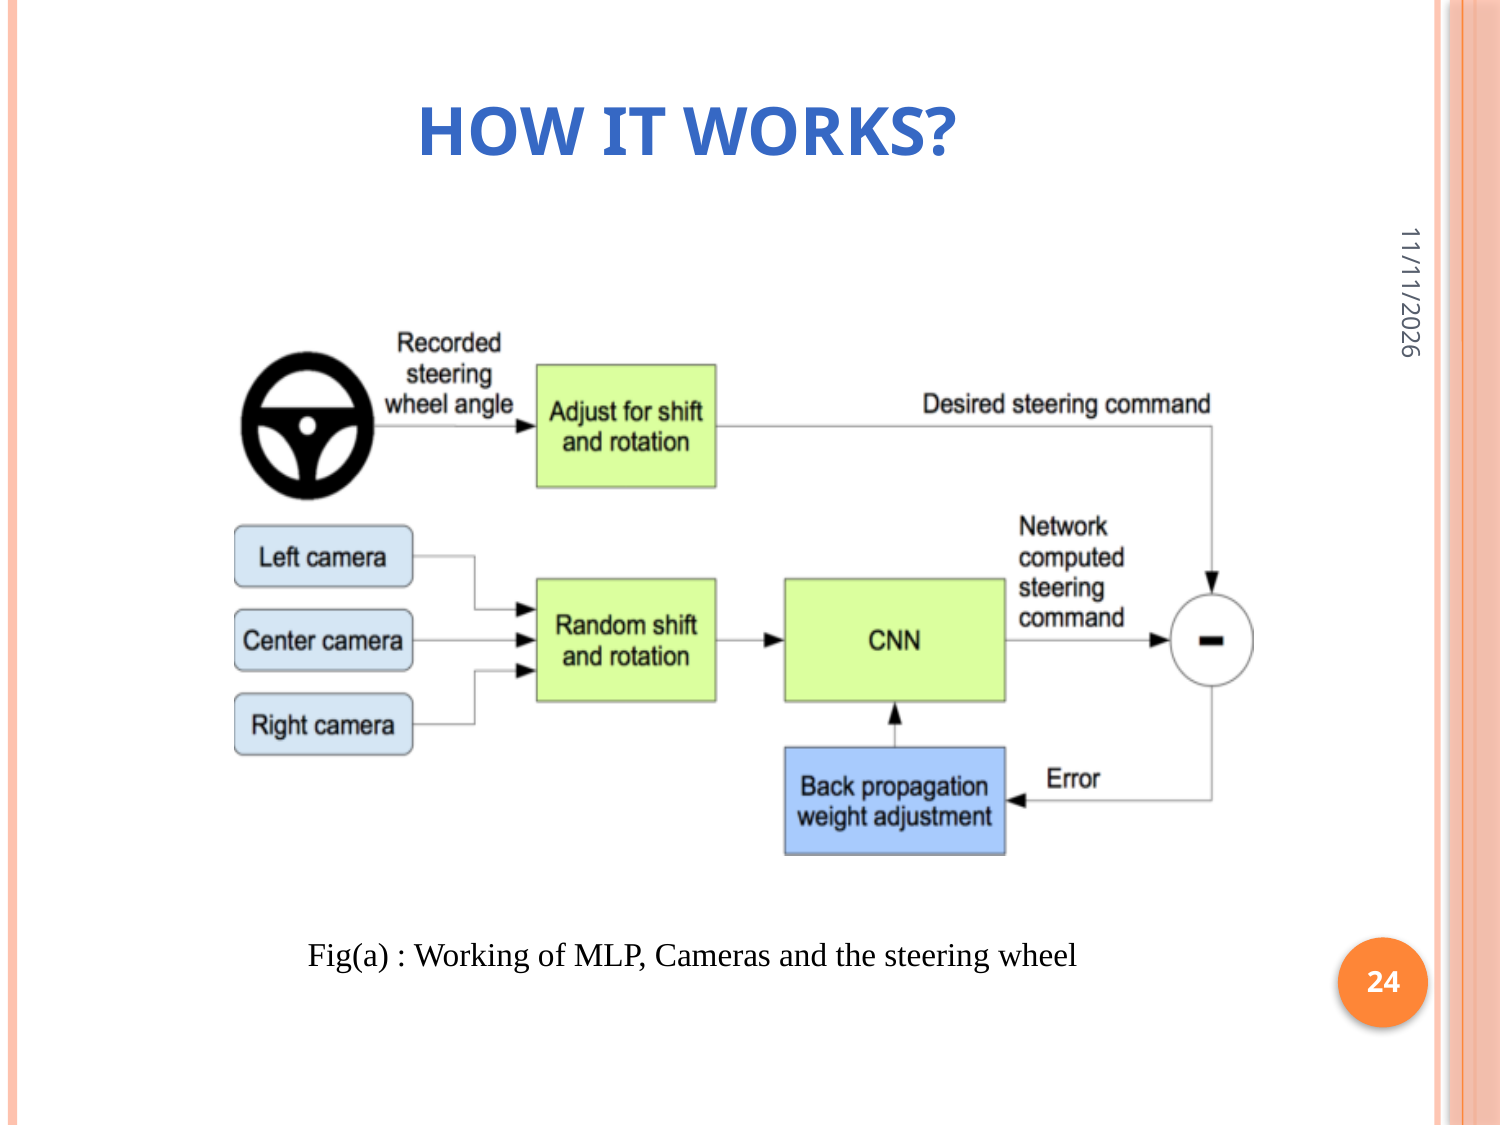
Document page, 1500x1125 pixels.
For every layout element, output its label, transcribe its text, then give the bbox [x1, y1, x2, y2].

text_box Fig(a) : Working of MLP, Cameras and the steering wheel [292, 925, 1254, 981]
picture [233, 327, 1255, 857]
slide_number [1378, 43, 1442, 374]
slide_number 24 [1333, 940, 1434, 1027]
title How It Works? [75, 45, 1300, 176]
